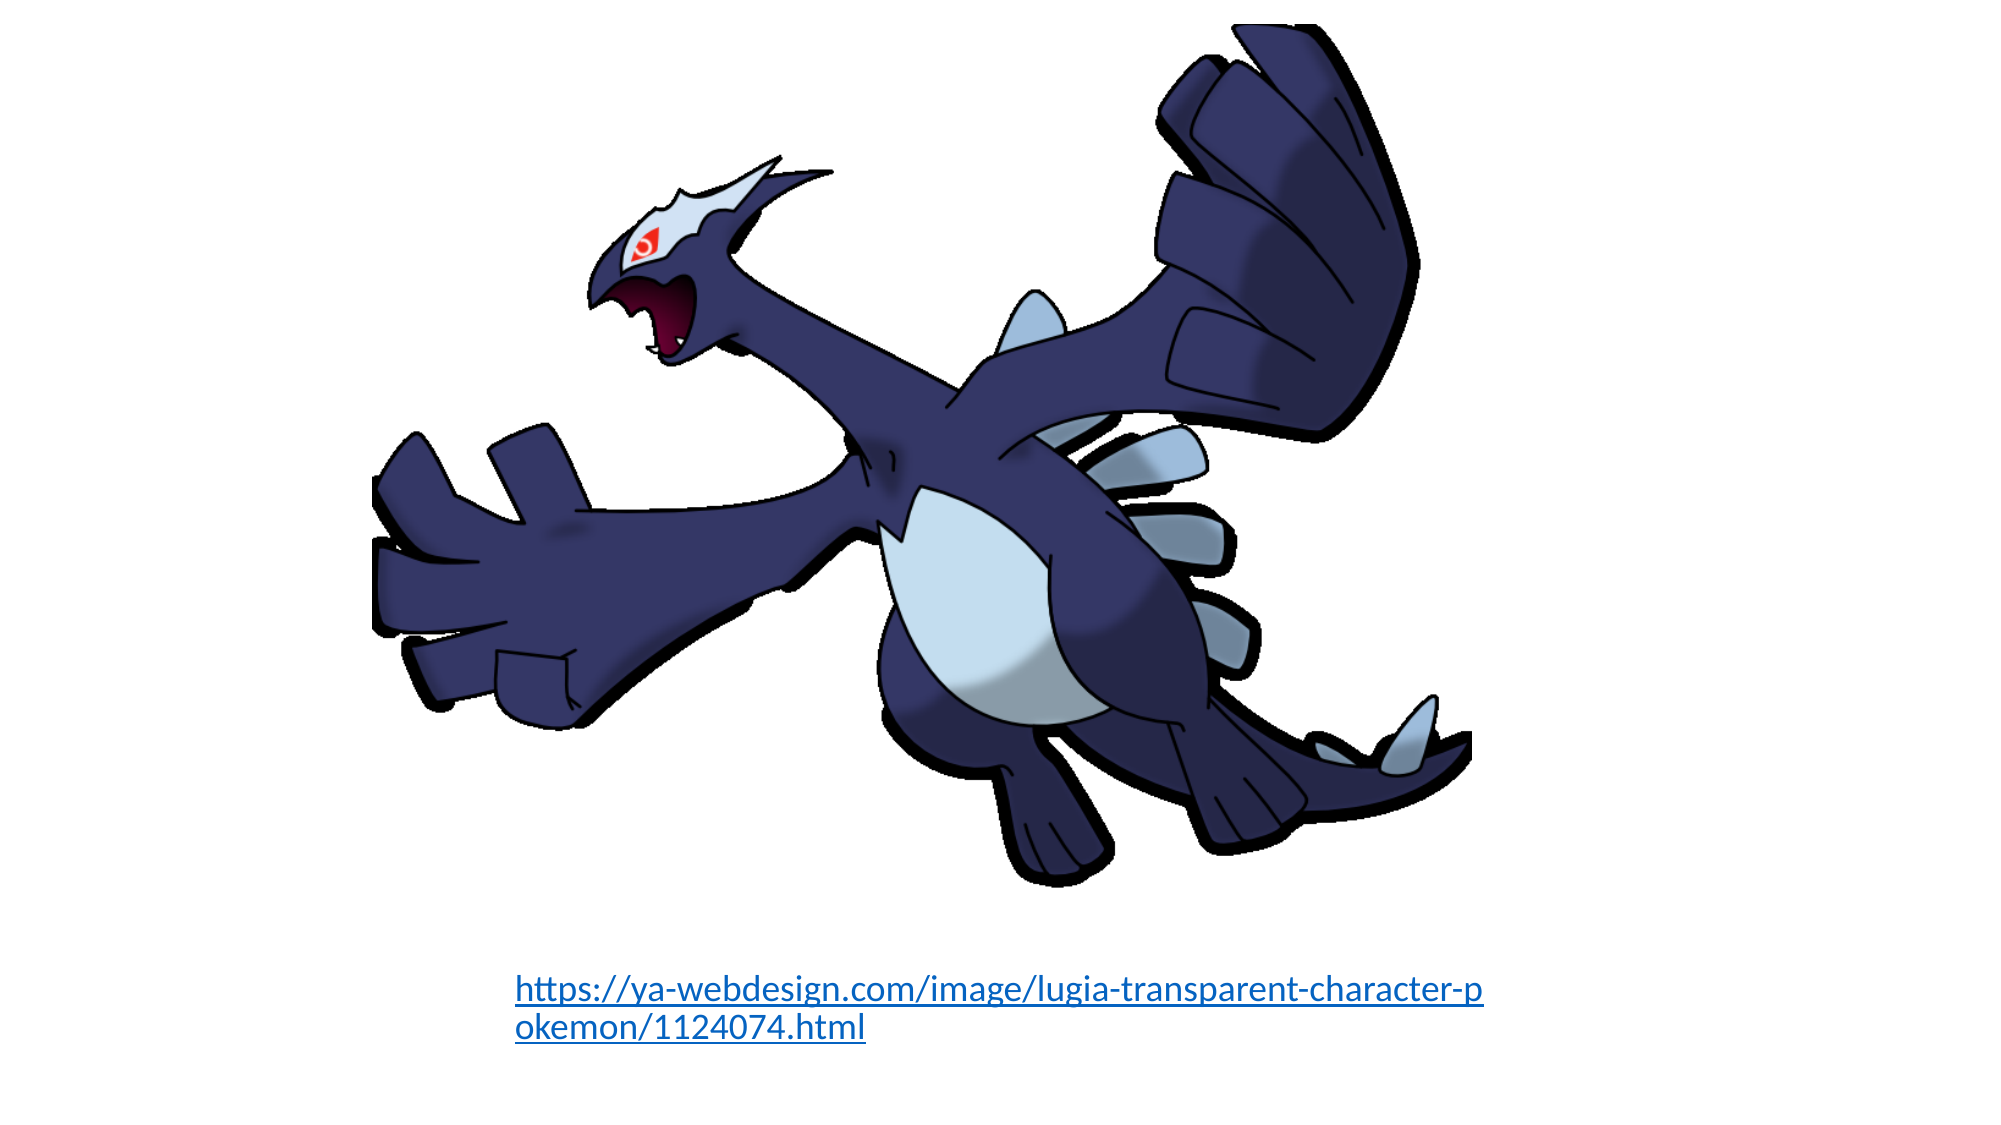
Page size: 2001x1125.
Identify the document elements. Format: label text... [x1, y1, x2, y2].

picture [372, 24, 1472, 889]
text_box https://ya-webdesign.com/image/lugia-transparent-character-pokemon/1124074.html [500, 956, 1500, 1017]
